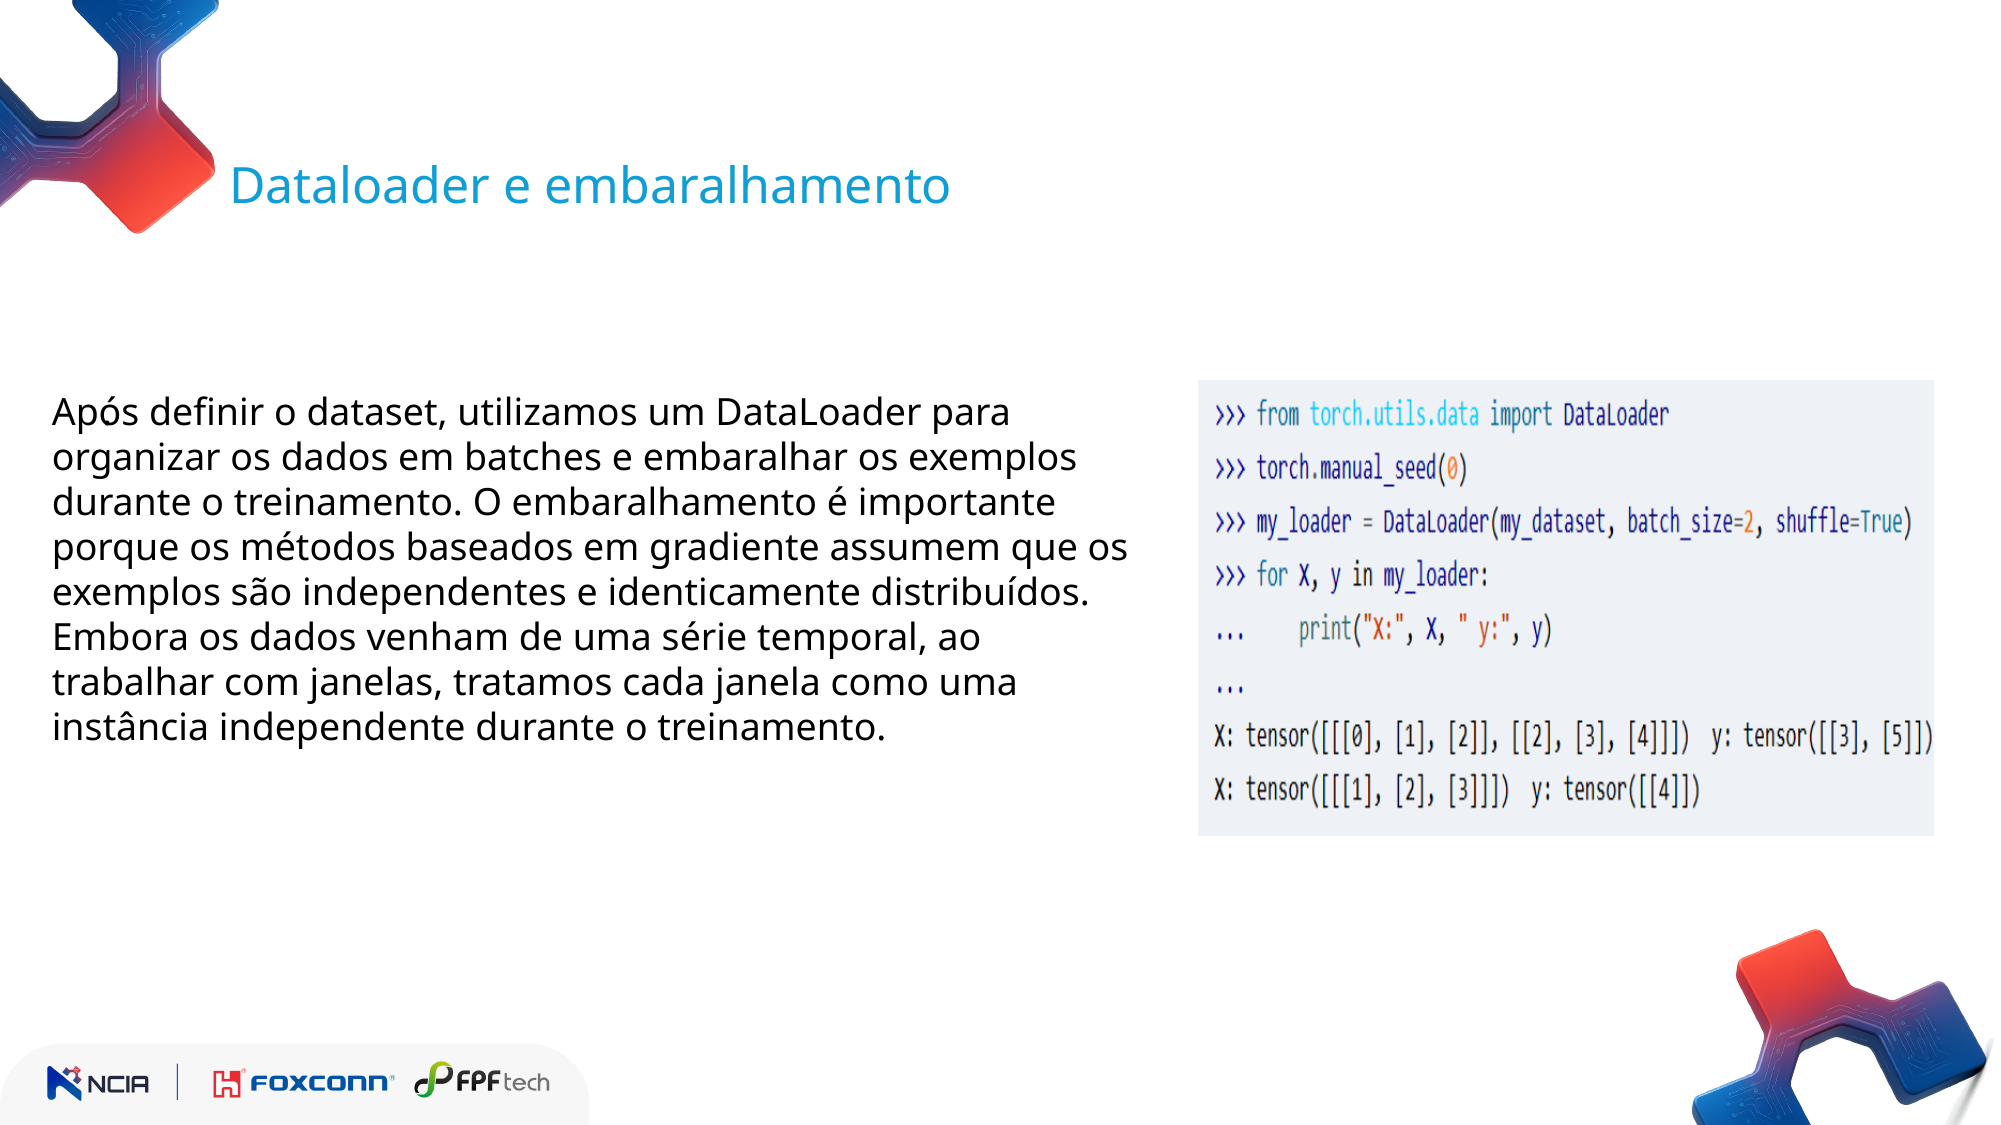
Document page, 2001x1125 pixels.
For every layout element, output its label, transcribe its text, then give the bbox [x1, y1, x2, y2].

picture [1197, 380, 1934, 836]
picture [1667, 911, 2001, 1125]
picture [0, 991, 590, 1125]
text_box Após definir o dataset, utilizamos um DataLoader para organizar os dados em batches e embaralhar os exemplos durante o treinamento. O embaralhamento é importante porque os métodos baseados em gradiente assumem que os exemplos são independentes e identicamente distribuídos. Embora os dados venham de uma série temporal, ao trabalhar com janelas, tratamos cada janela como uma instância independente durante o treinamento. [37, 380, 1158, 756]
text_box Dataloader e embaralhamento [64, 146, 1255, 222]
picture [0, 0, 250, 246]
